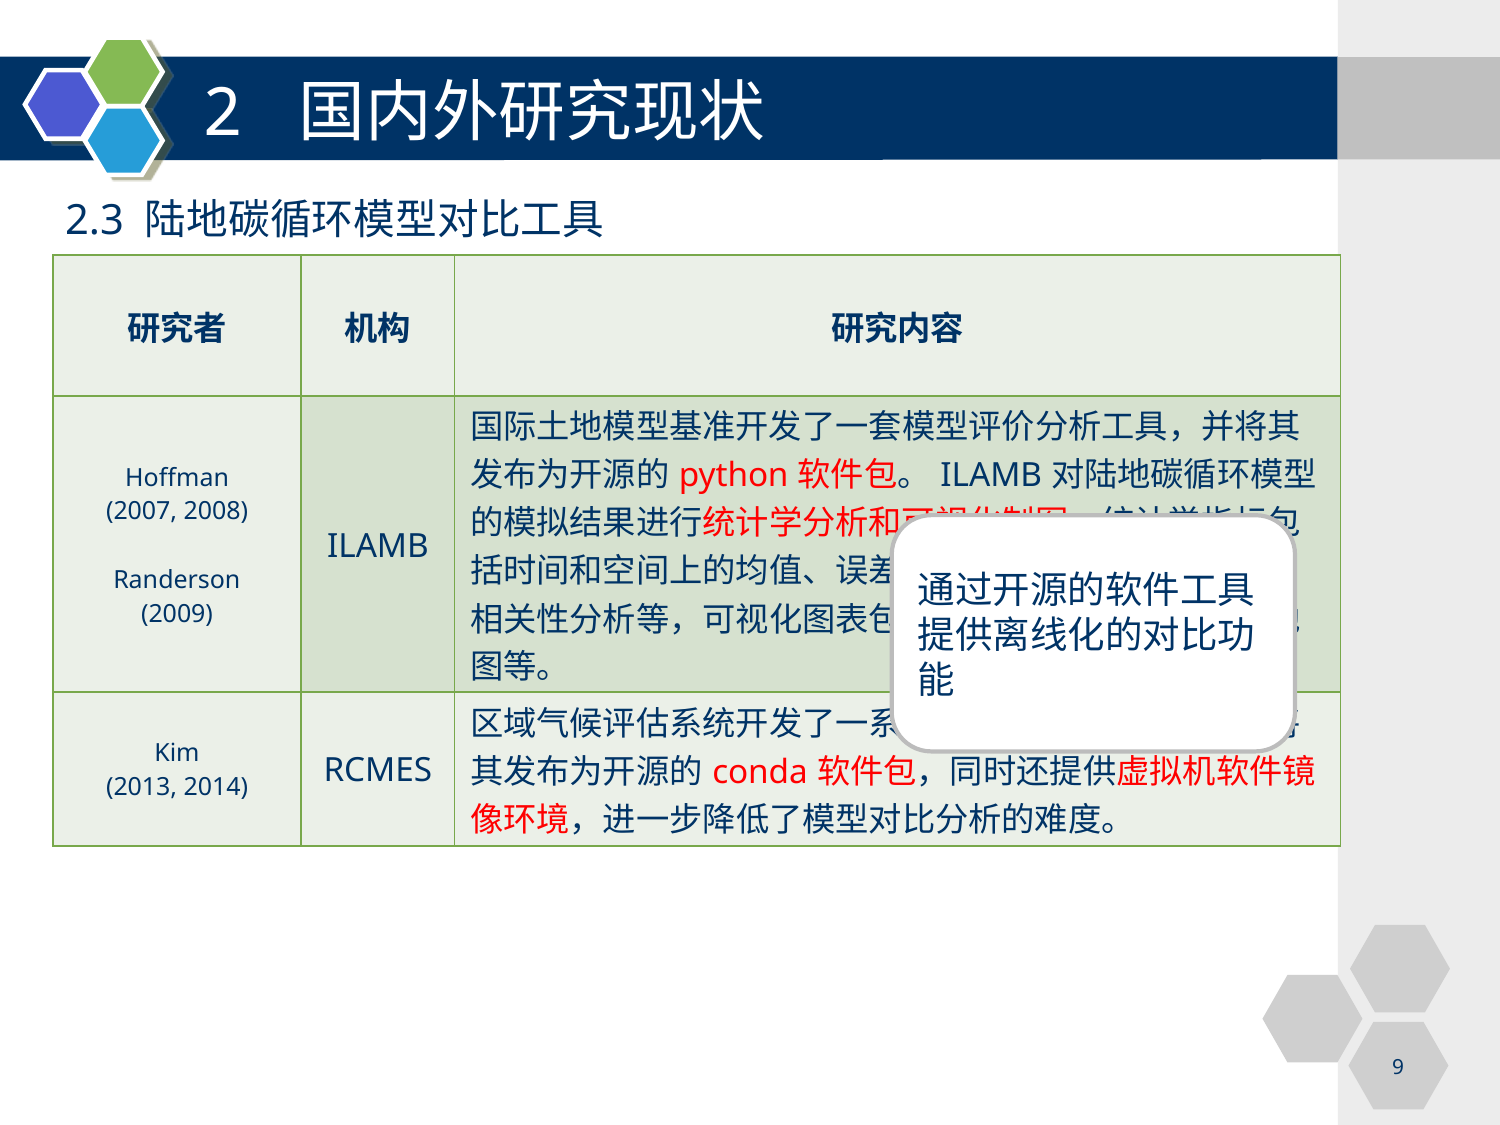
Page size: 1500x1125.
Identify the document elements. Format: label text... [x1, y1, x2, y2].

table_cell ILAMB [302, 397, 454, 691]
table_header 研究者 [54, 256, 300, 395]
table_cell RCMES [302, 693, 454, 845]
text_box 通过开源的软件工具提供离线化的对比功能 [889, 513, 1298, 754]
list 2.3 陆地碳循环模型对比工具 [49, 174, 1176, 268]
table_cell 区域气候评估系统开发了一系列模型对比软件资源，并将其发布为开源的conda软件包，同时还提供虚拟机软件镜像环境，进一步降低了模型对比分析的难度。 [455, 693, 1340, 845]
table_header 机构 [302, 256, 454, 395]
table_header 研究内容 [455, 256, 1340, 395]
slide_number 9 [1360, 1045, 1436, 1084]
table_cell Hoffman (2007, 2008) Randerson (2009) [54, 397, 300, 691]
table_cell Kim (2013, 2014) [54, 693, 300, 845]
table_cell 国际土地模型基准开发了一套模型评价分析工具，并将其发布为开源的python软件包。ILAMB对陆地碳循环模型的模拟结果进行统计学分析和可视化制图。统计学指标包括时间和空间上的均值、误差、均方根误差、年际变率、相关性分析等，可视化图表包括泰勒图、折线图、专题地图等。 [455, 397, 1340, 691]
title 2 国内外研究现状 [187, 62, 1301, 156]
